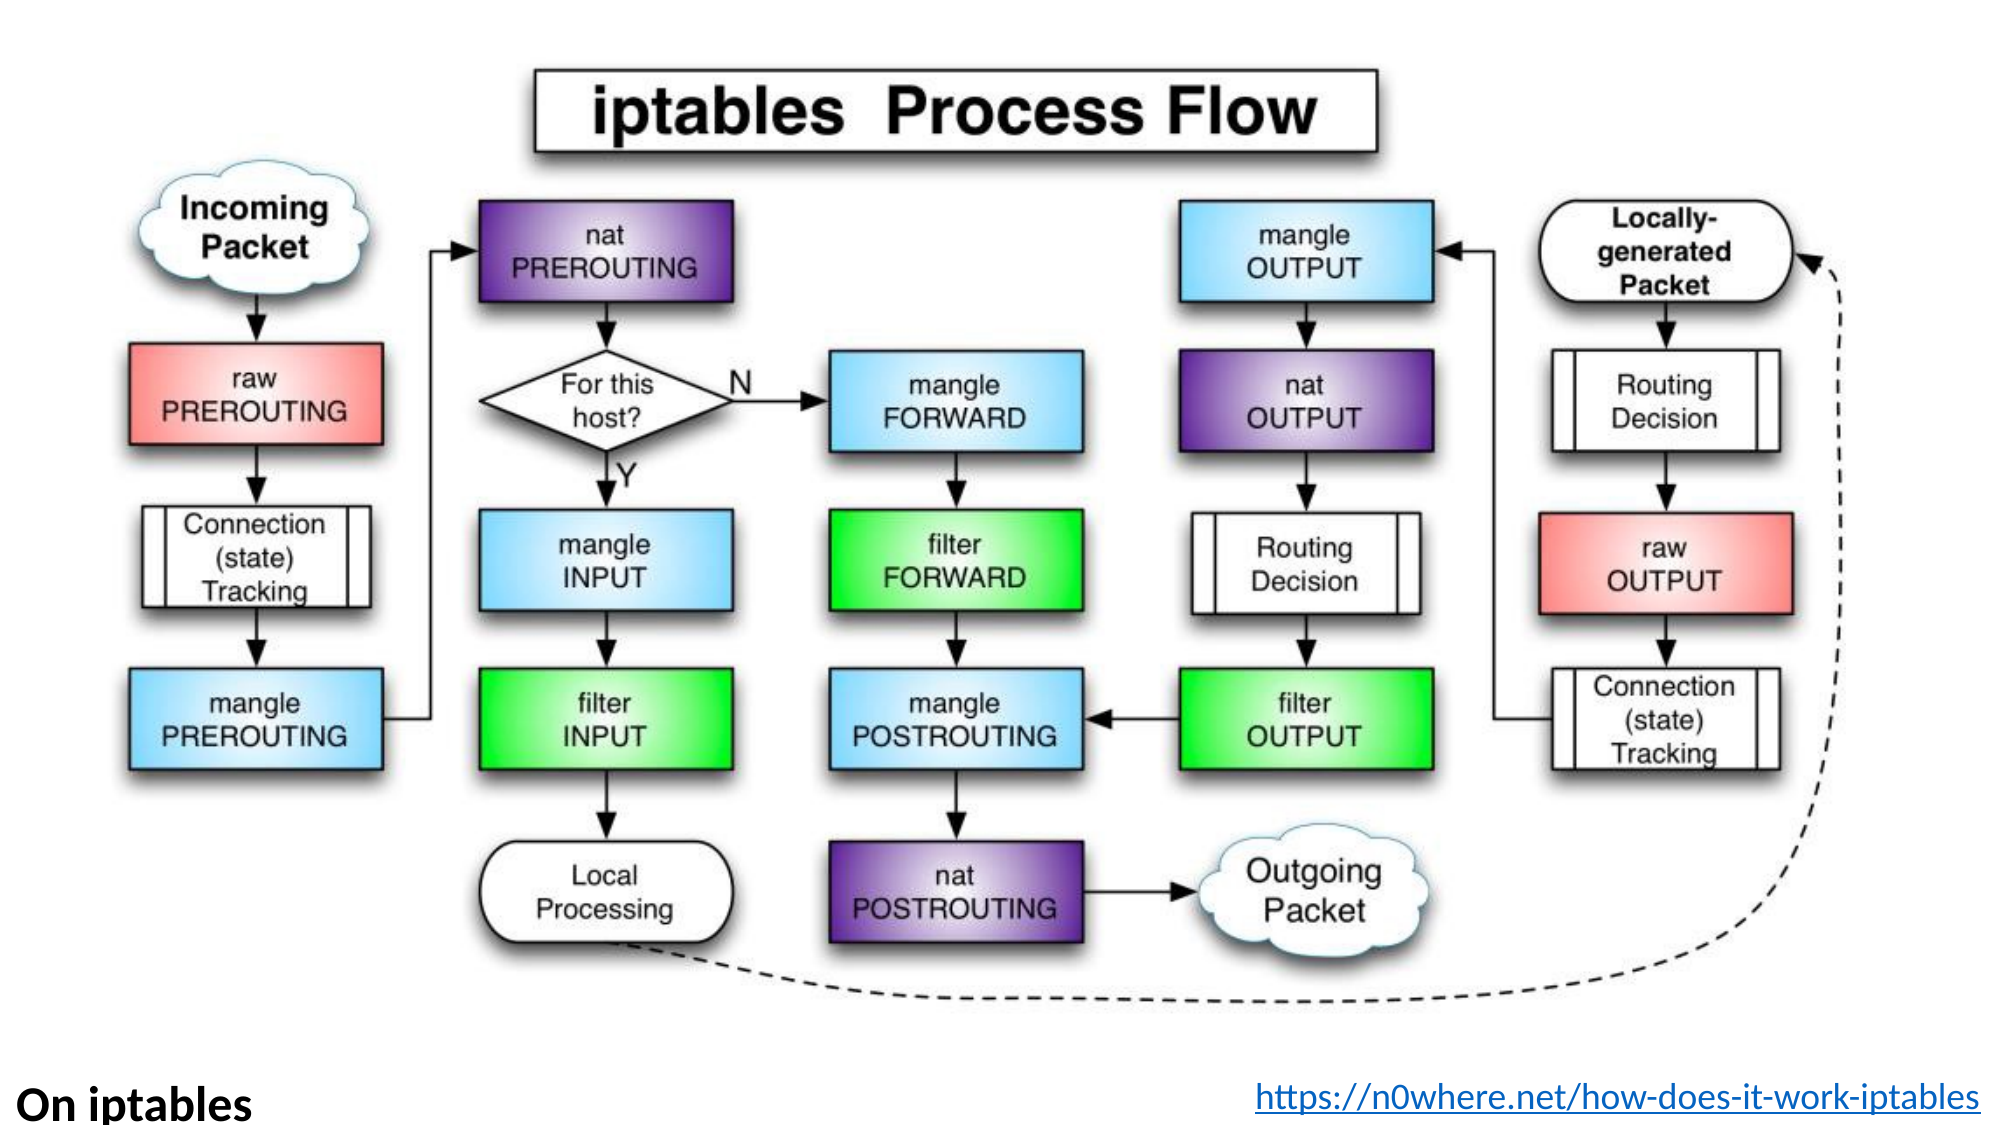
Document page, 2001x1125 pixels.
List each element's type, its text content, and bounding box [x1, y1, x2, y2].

text_box On iptables [1, 1064, 268, 1125]
text_box https://n0where.net/how-does-it-work-iptables [1240, 1064, 1996, 1125]
picture [98, 50, 1846, 1019]
